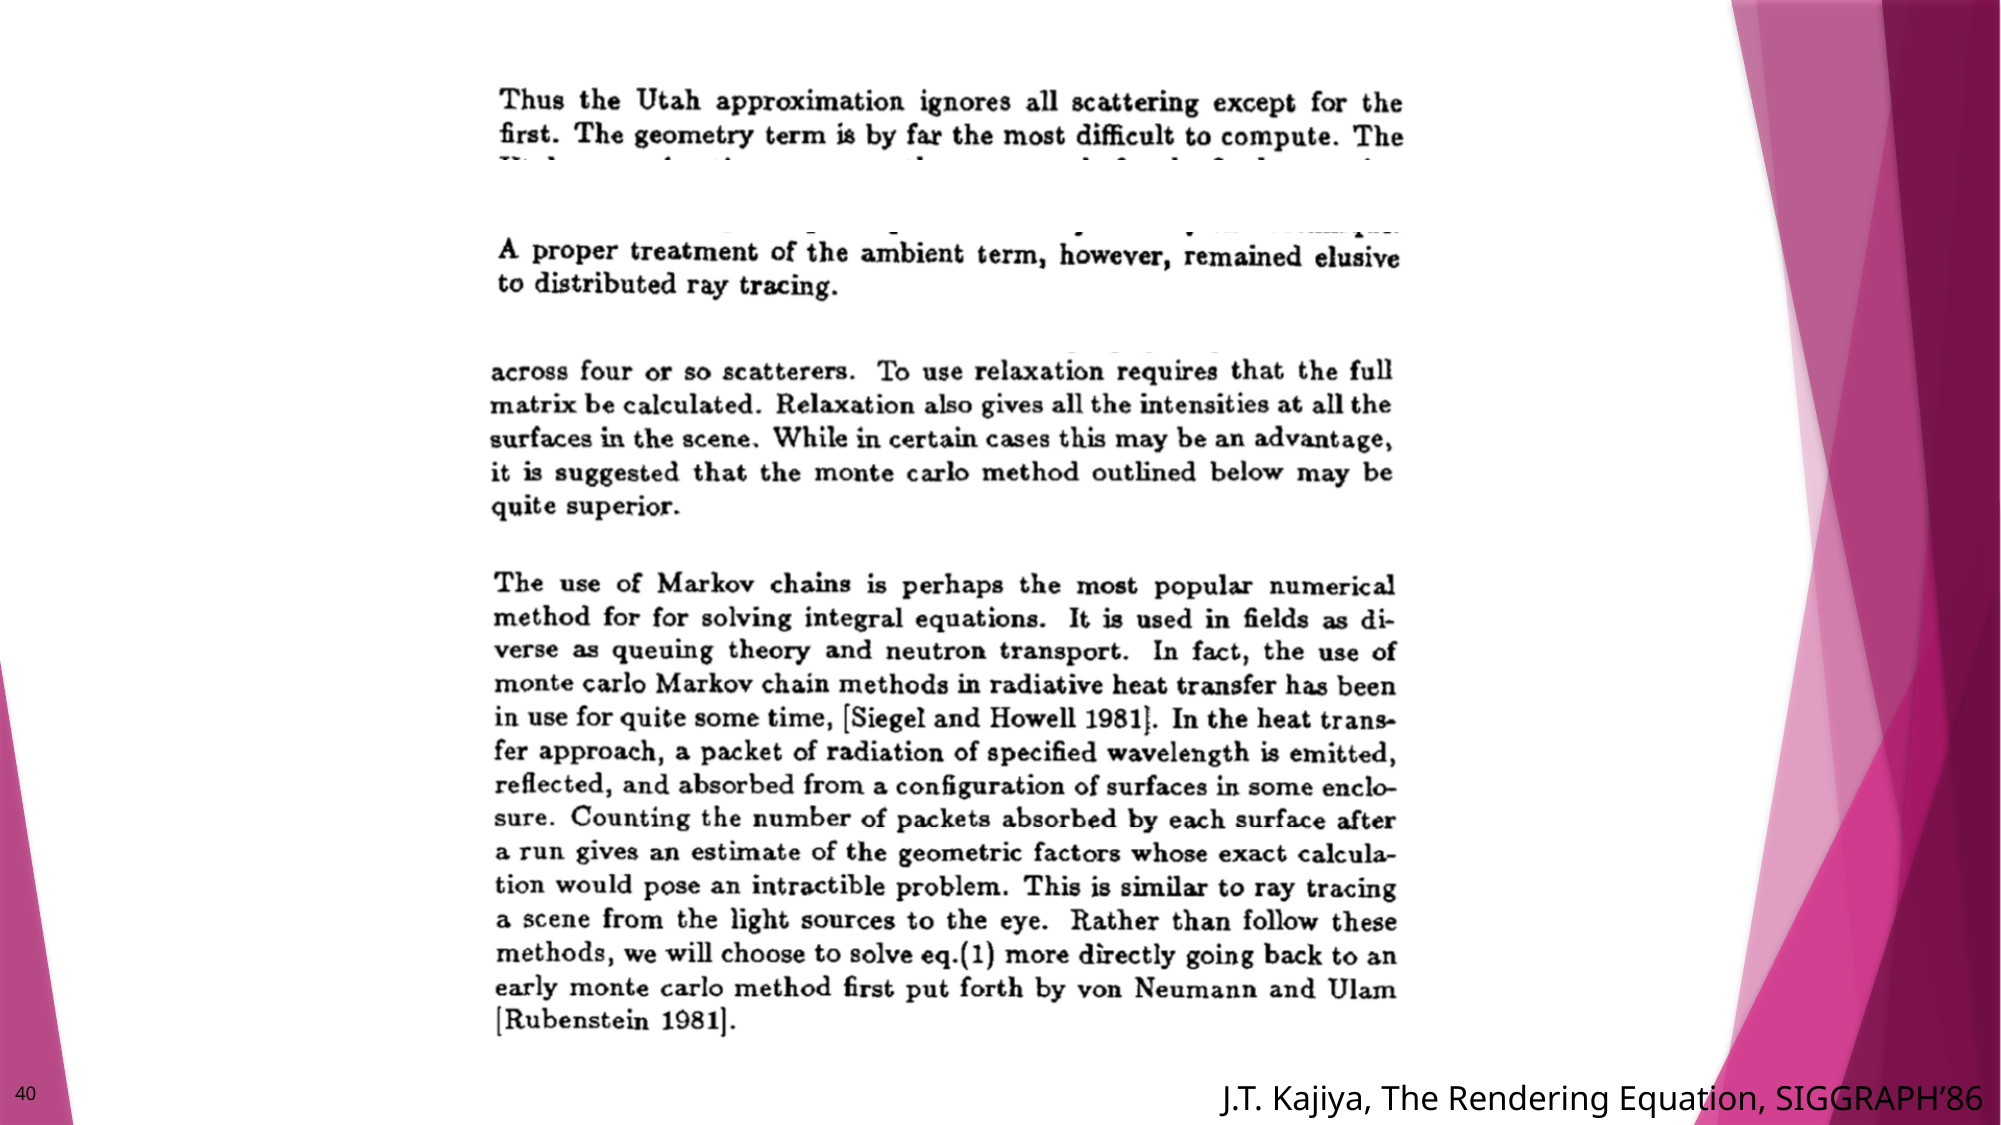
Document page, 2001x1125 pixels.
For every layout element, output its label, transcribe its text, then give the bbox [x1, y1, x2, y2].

picture [479, 351, 1406, 532]
slide_number 40 [0, 1063, 113, 1124]
picture [479, 232, 1413, 307]
text_box J.T. Kajiya, The Rendering Equation, SIGGRAPH’86 [1207, 1069, 2000, 1125]
picture [479, 562, 1406, 1043]
picture [479, 65, 1429, 160]
